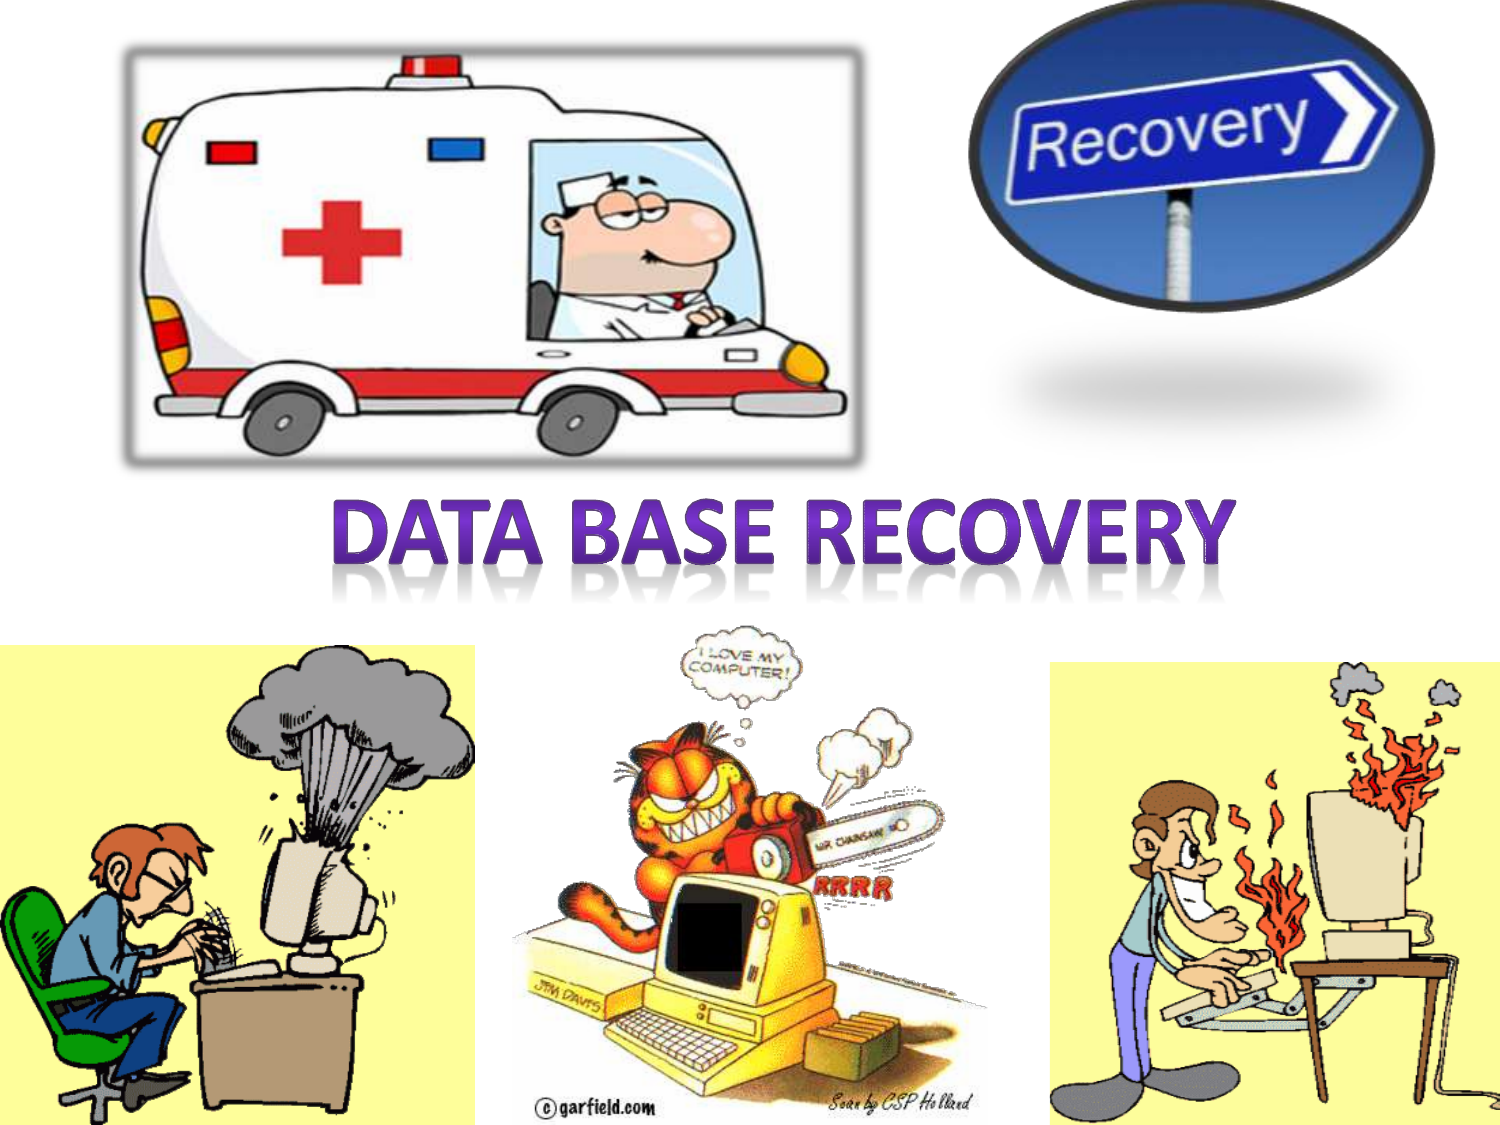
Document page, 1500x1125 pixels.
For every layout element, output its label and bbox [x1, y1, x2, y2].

text_box [483, 500, 543, 564]
text_box [1023, 500, 1081, 564]
text_box [1185, 500, 1236, 564]
text_box [960, 499, 1020, 565]
text_box [1137, 500, 1184, 564]
text_box [512, 607, 988, 1125]
text_box [699, 499, 931, 565]
text_box [997, 499, 1236, 565]
text_box [334, 500, 387, 564]
text_box [907, 499, 955, 565]
text_box [112, 35, 876, 480]
text_box [331, 561, 1239, 631]
text_box [807, 500, 855, 564]
text_box [0, 645, 475, 1125]
text_box [572, 500, 619, 564]
text_box [622, 500, 681, 564]
text_box [441, 500, 490, 564]
text_box [863, 500, 902, 564]
text_box [922, 499, 982, 565]
text_box [953, 0, 1451, 481]
text_box [735, 500, 774, 564]
text_box [1049, 662, 1500, 1125]
text_box [389, 500, 448, 564]
text_box [334, 499, 712, 565]
text_box [684, 499, 726, 565]
text_box [1088, 500, 1126, 564]
